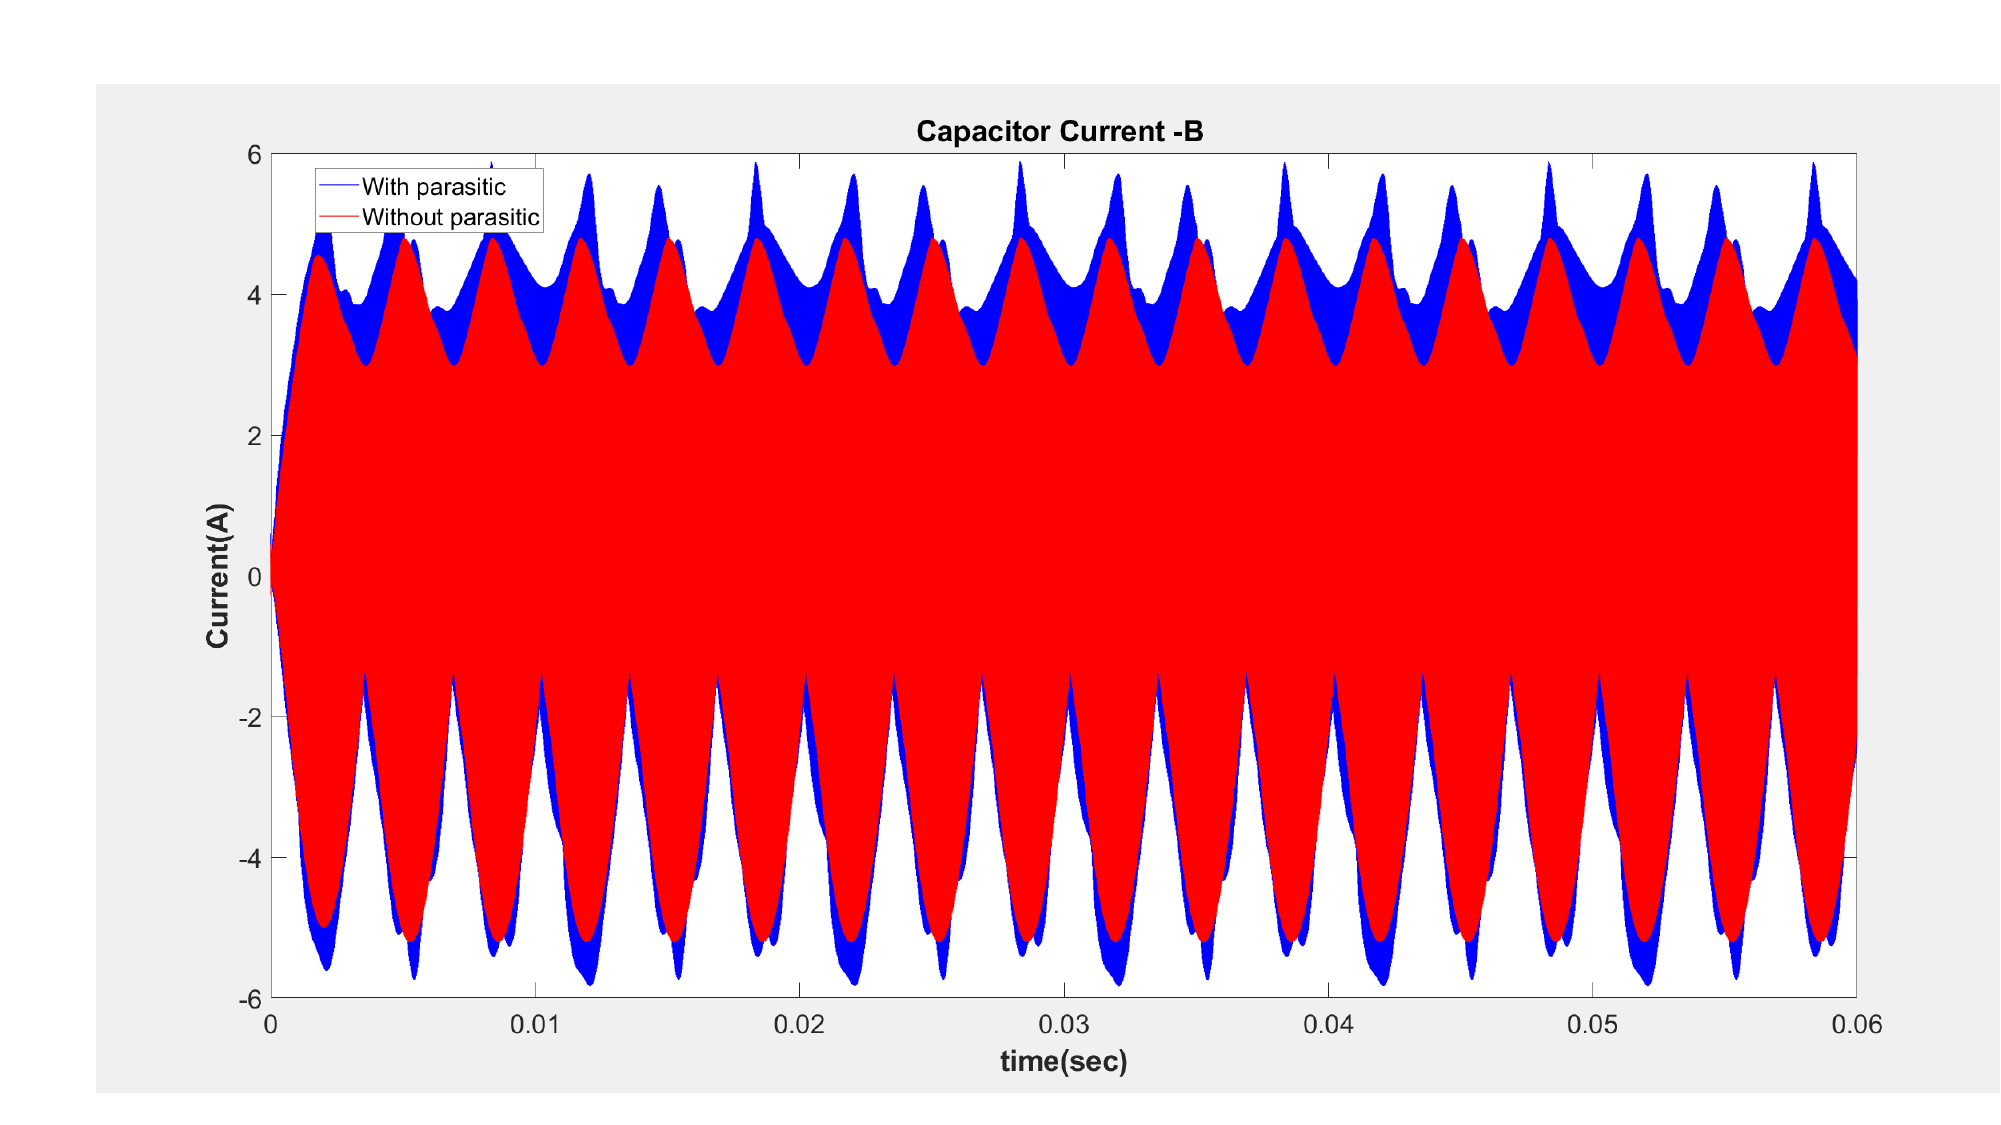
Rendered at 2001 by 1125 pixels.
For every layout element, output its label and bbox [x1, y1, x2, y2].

picture [96, 84, 2000, 1093]
